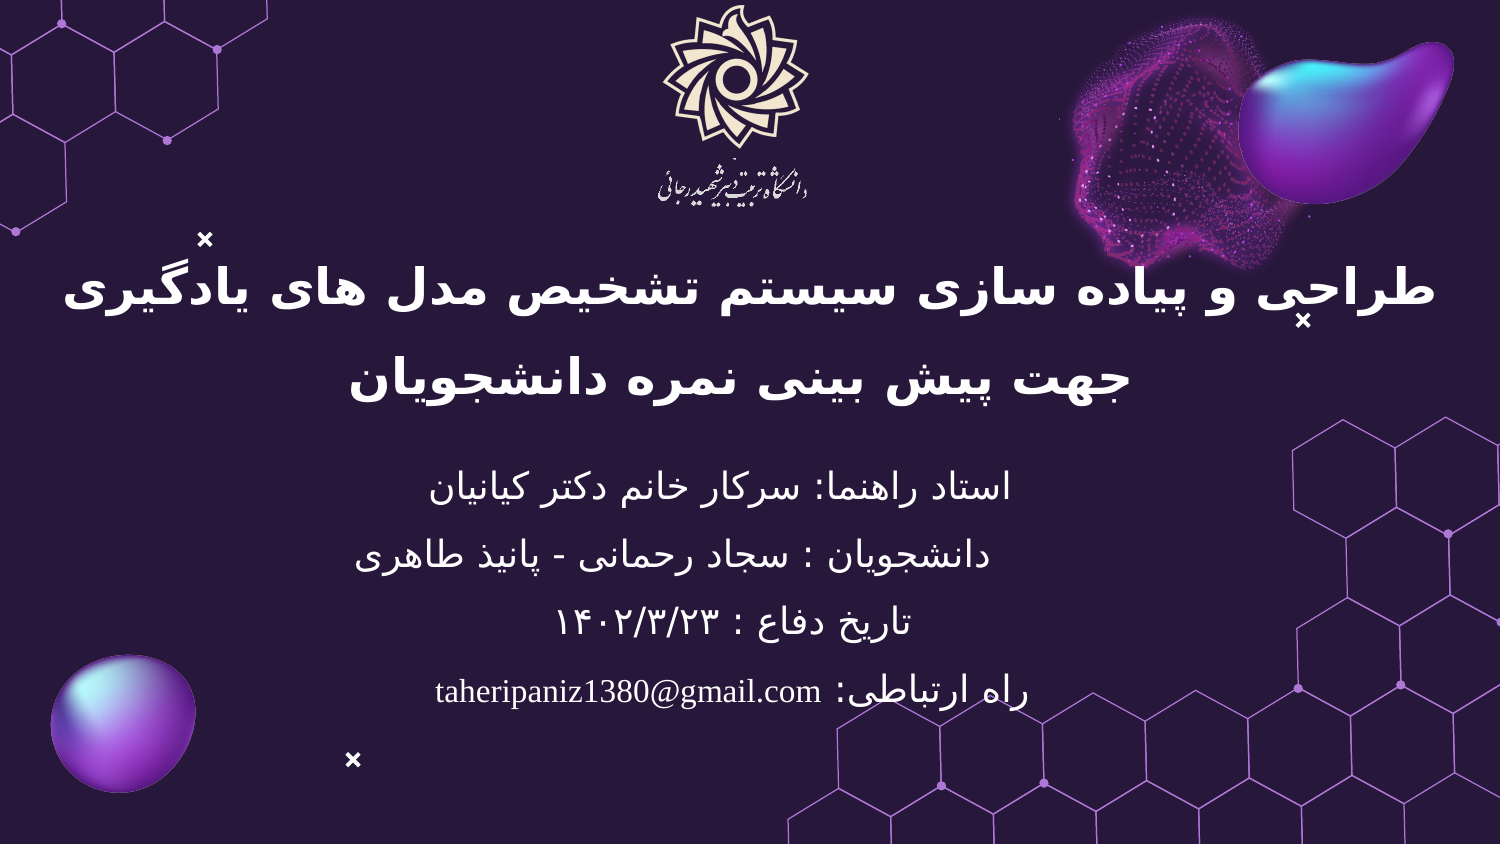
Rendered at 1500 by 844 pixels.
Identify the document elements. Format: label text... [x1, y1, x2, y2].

picture [636, 0, 829, 246]
picture [32, 642, 217, 812]
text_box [346, 753, 360, 767]
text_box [1296, 313, 1310, 327]
picture [1058, 7, 1489, 280]
title طراحی و پیاده سازی سیستم تشخیص مدل های یادگیری جهت پیش بینی نمره دانشجویان [36, 59, 1464, 420]
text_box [198, 232, 212, 246]
subtitle استاد راهنما: سرکار خانم دکتر کیانیان دانشجویان : سجاد رحمانی - پانیذ طاهری تاریخ دفاع : ۱۴۰۲/۳/۲۳ راه ارتباطی: taheripaniz1380@gmail.com [151, 424, 1314, 680]
